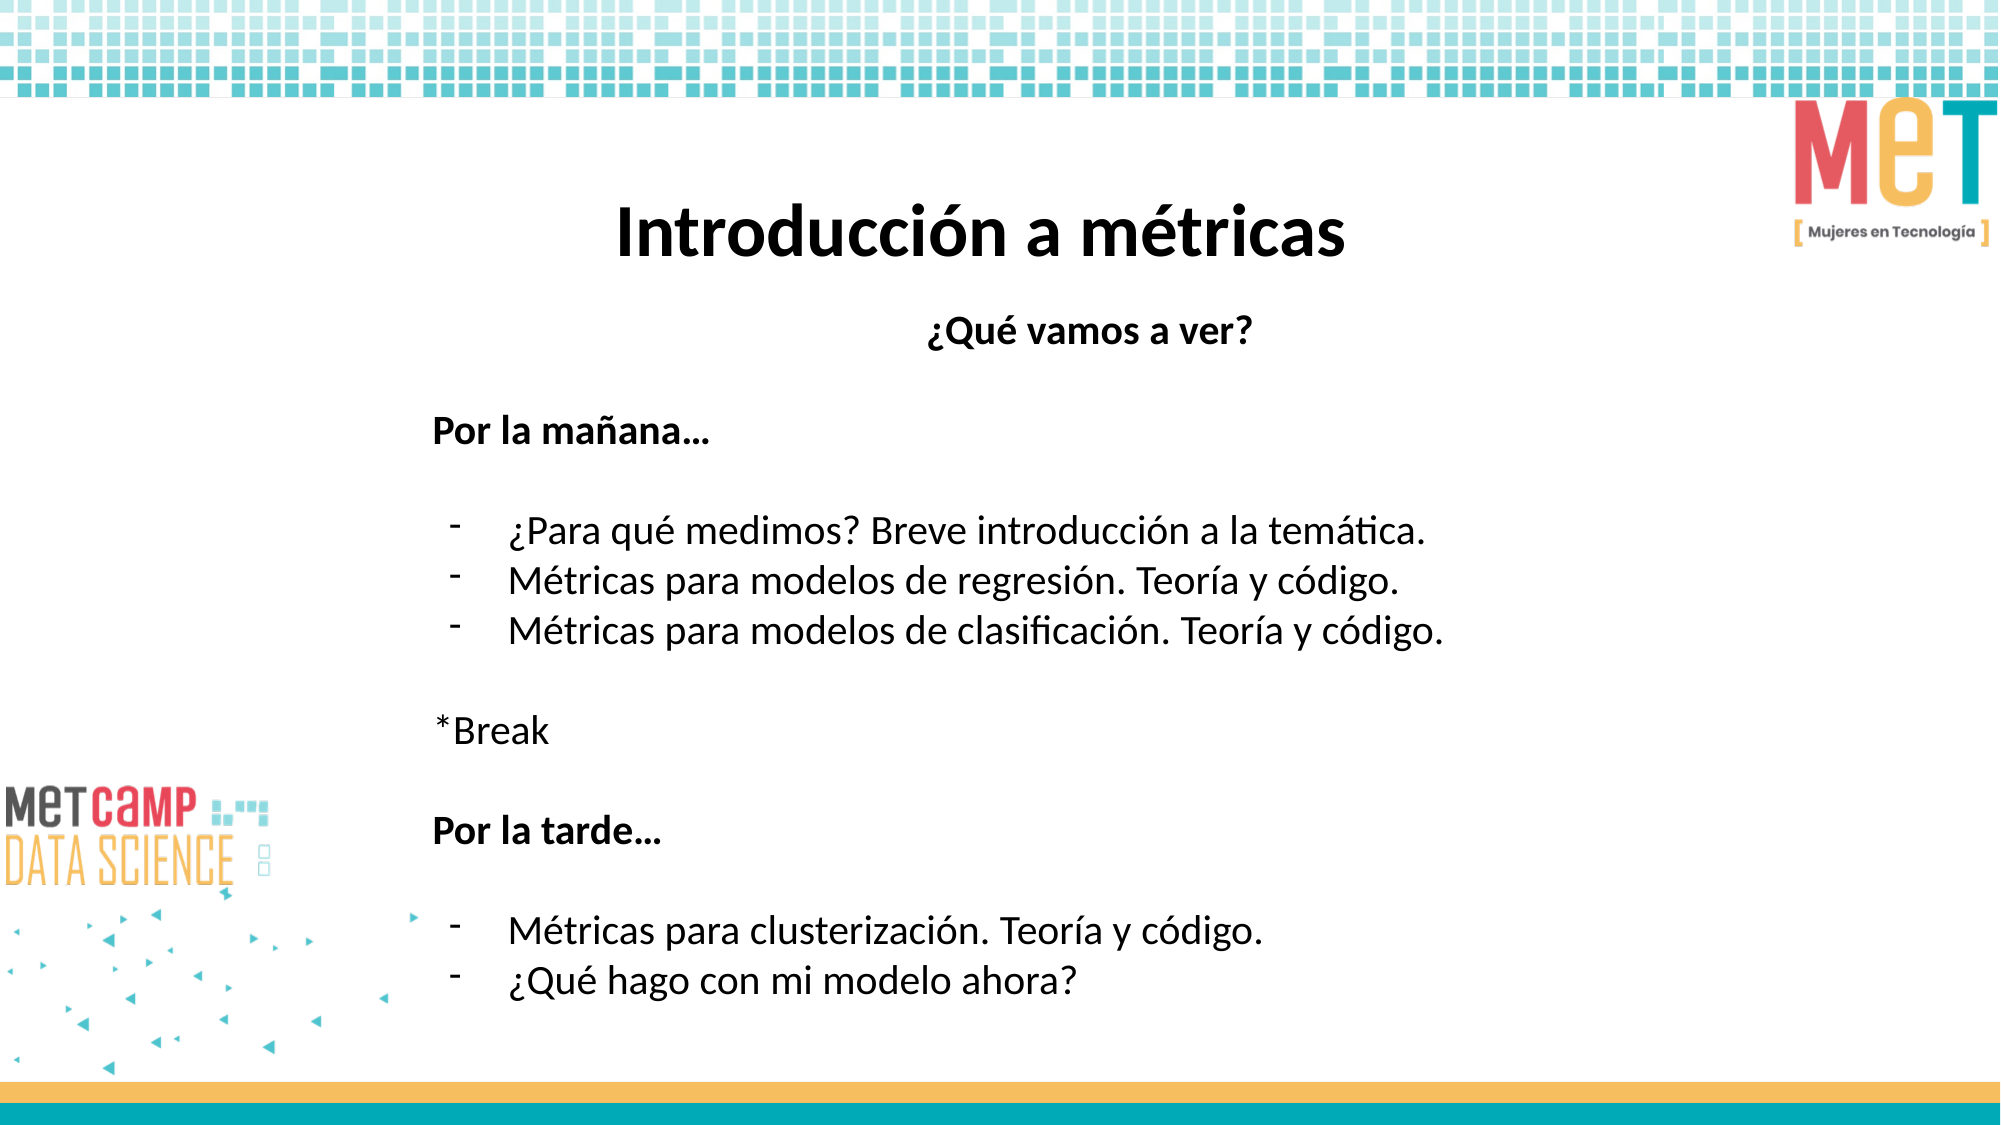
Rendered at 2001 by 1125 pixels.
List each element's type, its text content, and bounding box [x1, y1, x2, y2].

text_box ¿Qué vamos a ver? Por la mañana… ¿Para qué medimos? Breve introducción a la temática. Métricas para modelos de regresión. Teoría y código. Métricas para modelos de clasificación. Teoría y código. *Break Por la tarde… Métricas para clusterización. Teoría y código. ¿Qué hago con mi modelo ahora? [417, 287, 1763, 1018]
picture [0, 0, 2001, 1125]
text_box Introducción a métricas [536, 166, 1444, 287]
